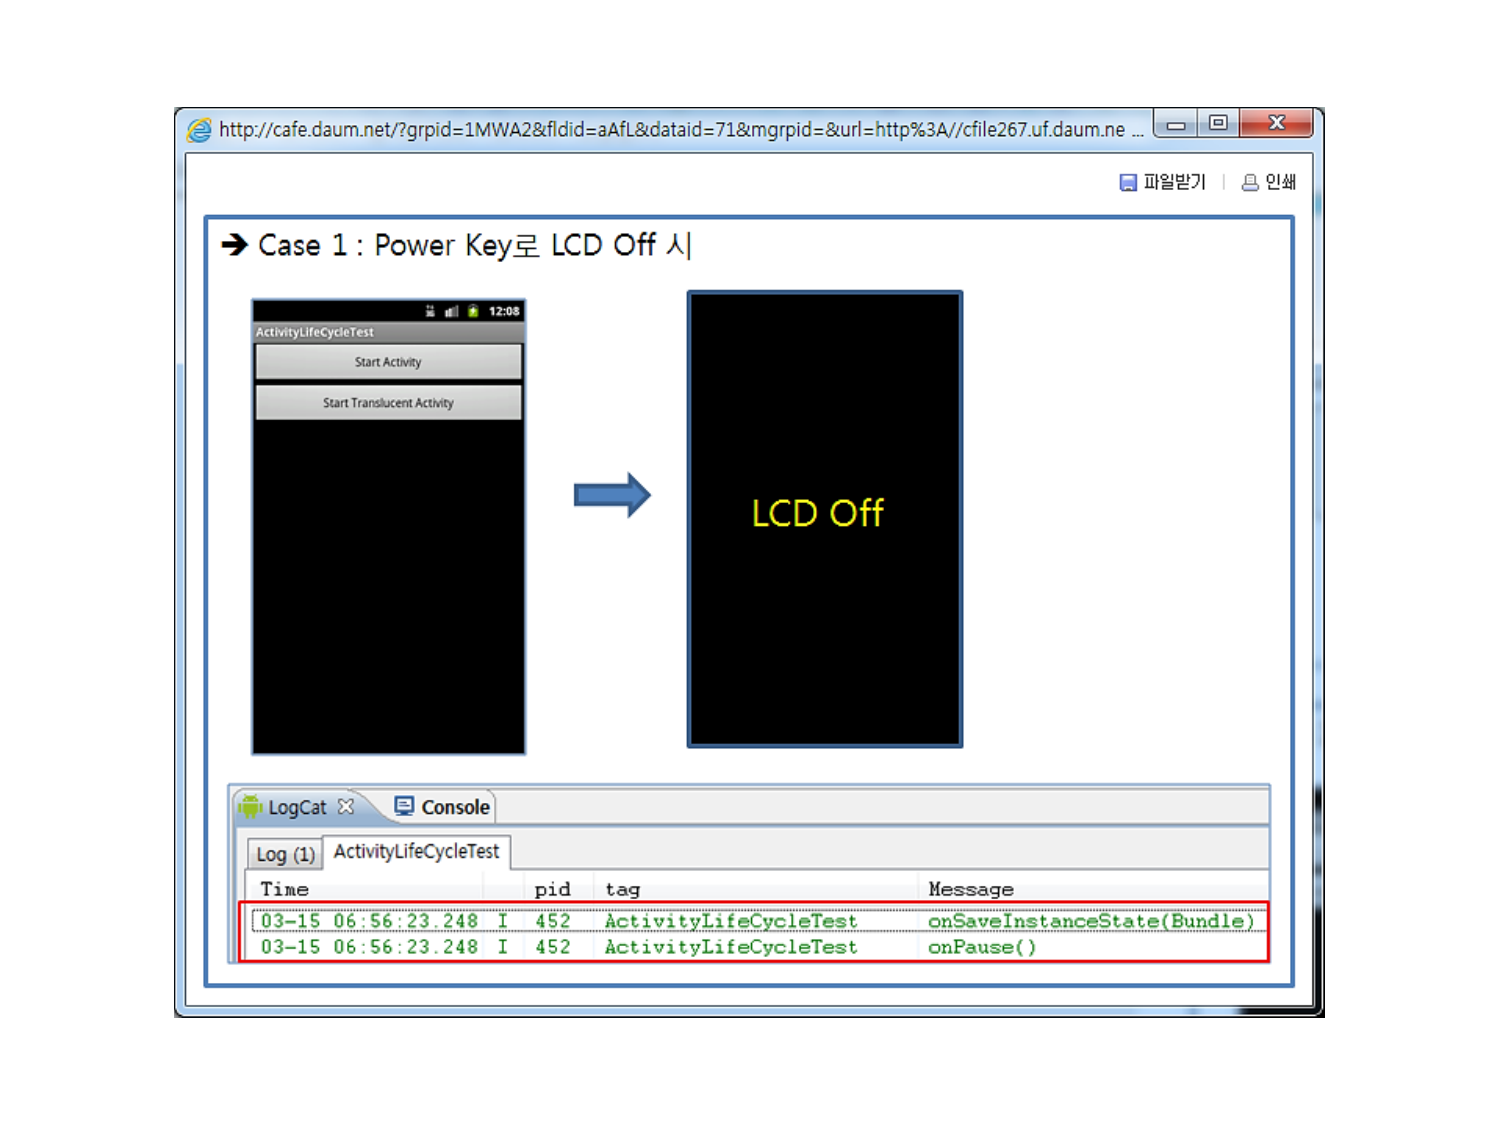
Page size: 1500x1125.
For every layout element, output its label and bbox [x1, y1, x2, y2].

picture [174, 107, 1326, 1018]
